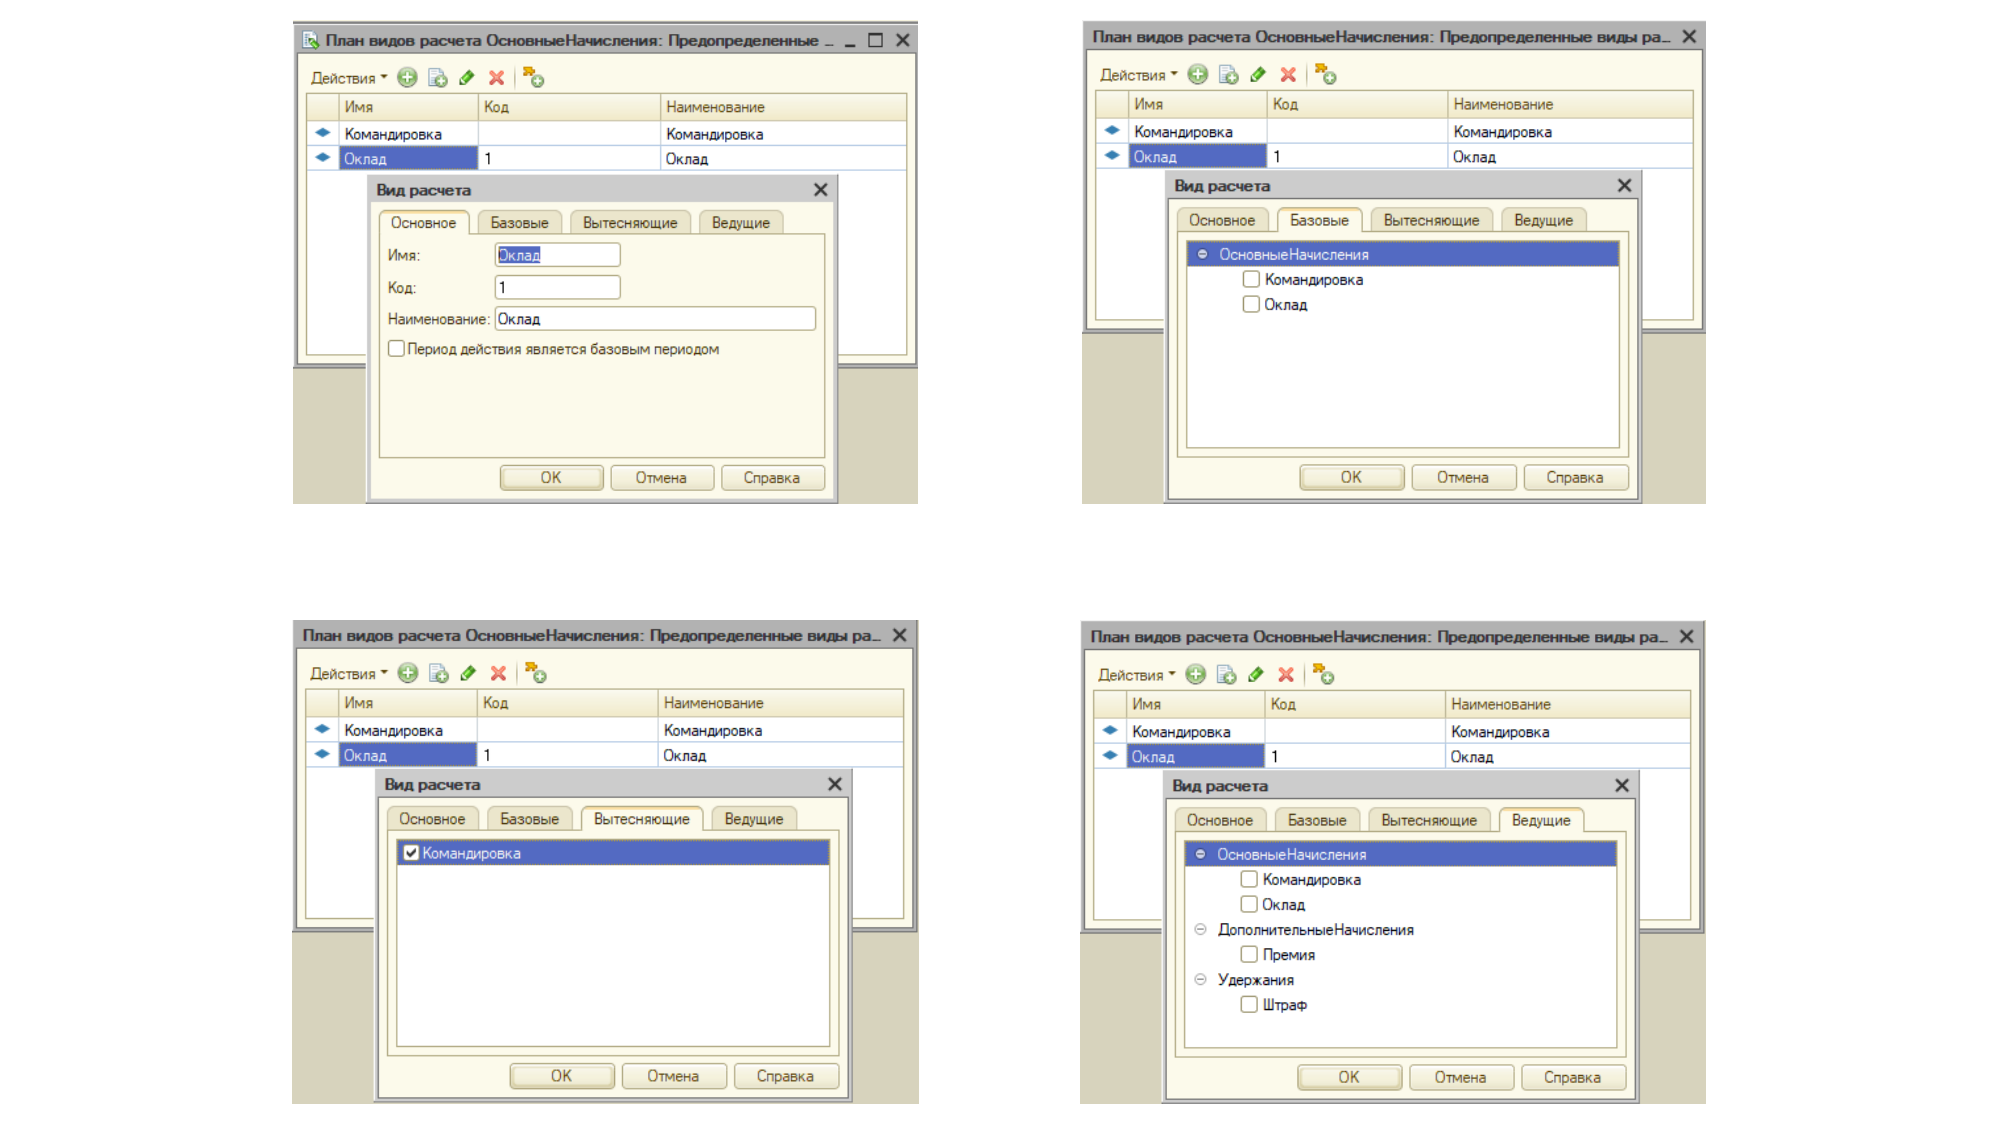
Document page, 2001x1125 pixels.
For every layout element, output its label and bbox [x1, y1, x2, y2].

picture [293, 20, 918, 505]
picture [1082, 20, 1706, 505]
picture [292, 620, 919, 1105]
picture [1080, 620, 1706, 1105]
